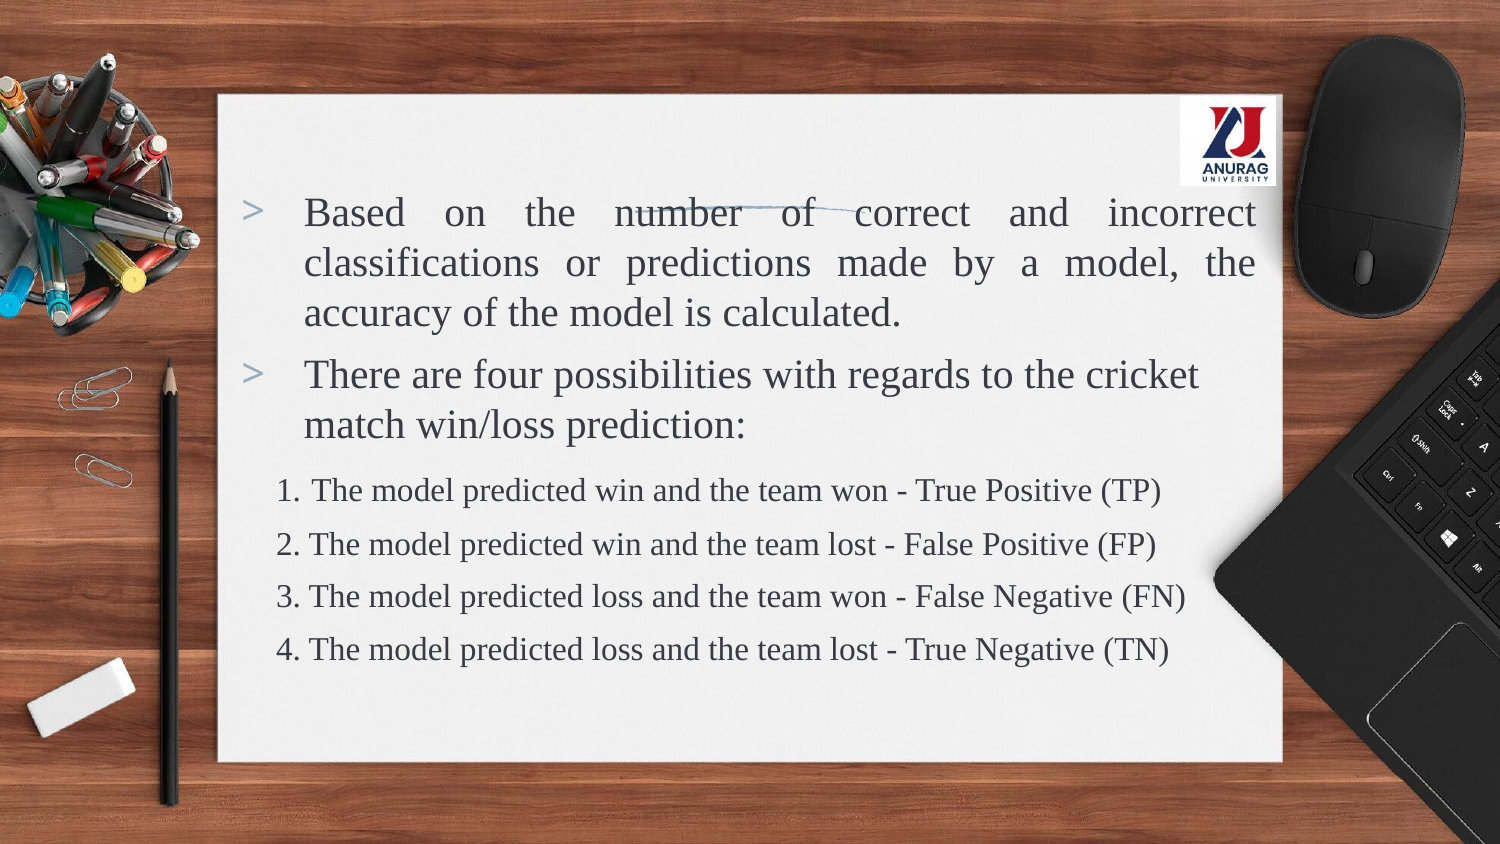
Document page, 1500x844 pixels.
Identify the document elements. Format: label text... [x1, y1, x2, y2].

picture [0, 0, 1500, 844]
list Based on the number of correct and incorrect classifications or predictions made by a model, the accuracy of the model is calculated. There are four possibilities with regards to the cricket match win/loss prediction: 1. The model predicted win and the team won - True Positive (TP) 2. The model predicted win and the team lost - False Positive (FP) 3. The model predicted loss and the team won - False Negative (FN) 4. The model predicted loss and the team lost - True Negative (TN) [228, 184, 1258, 736]
